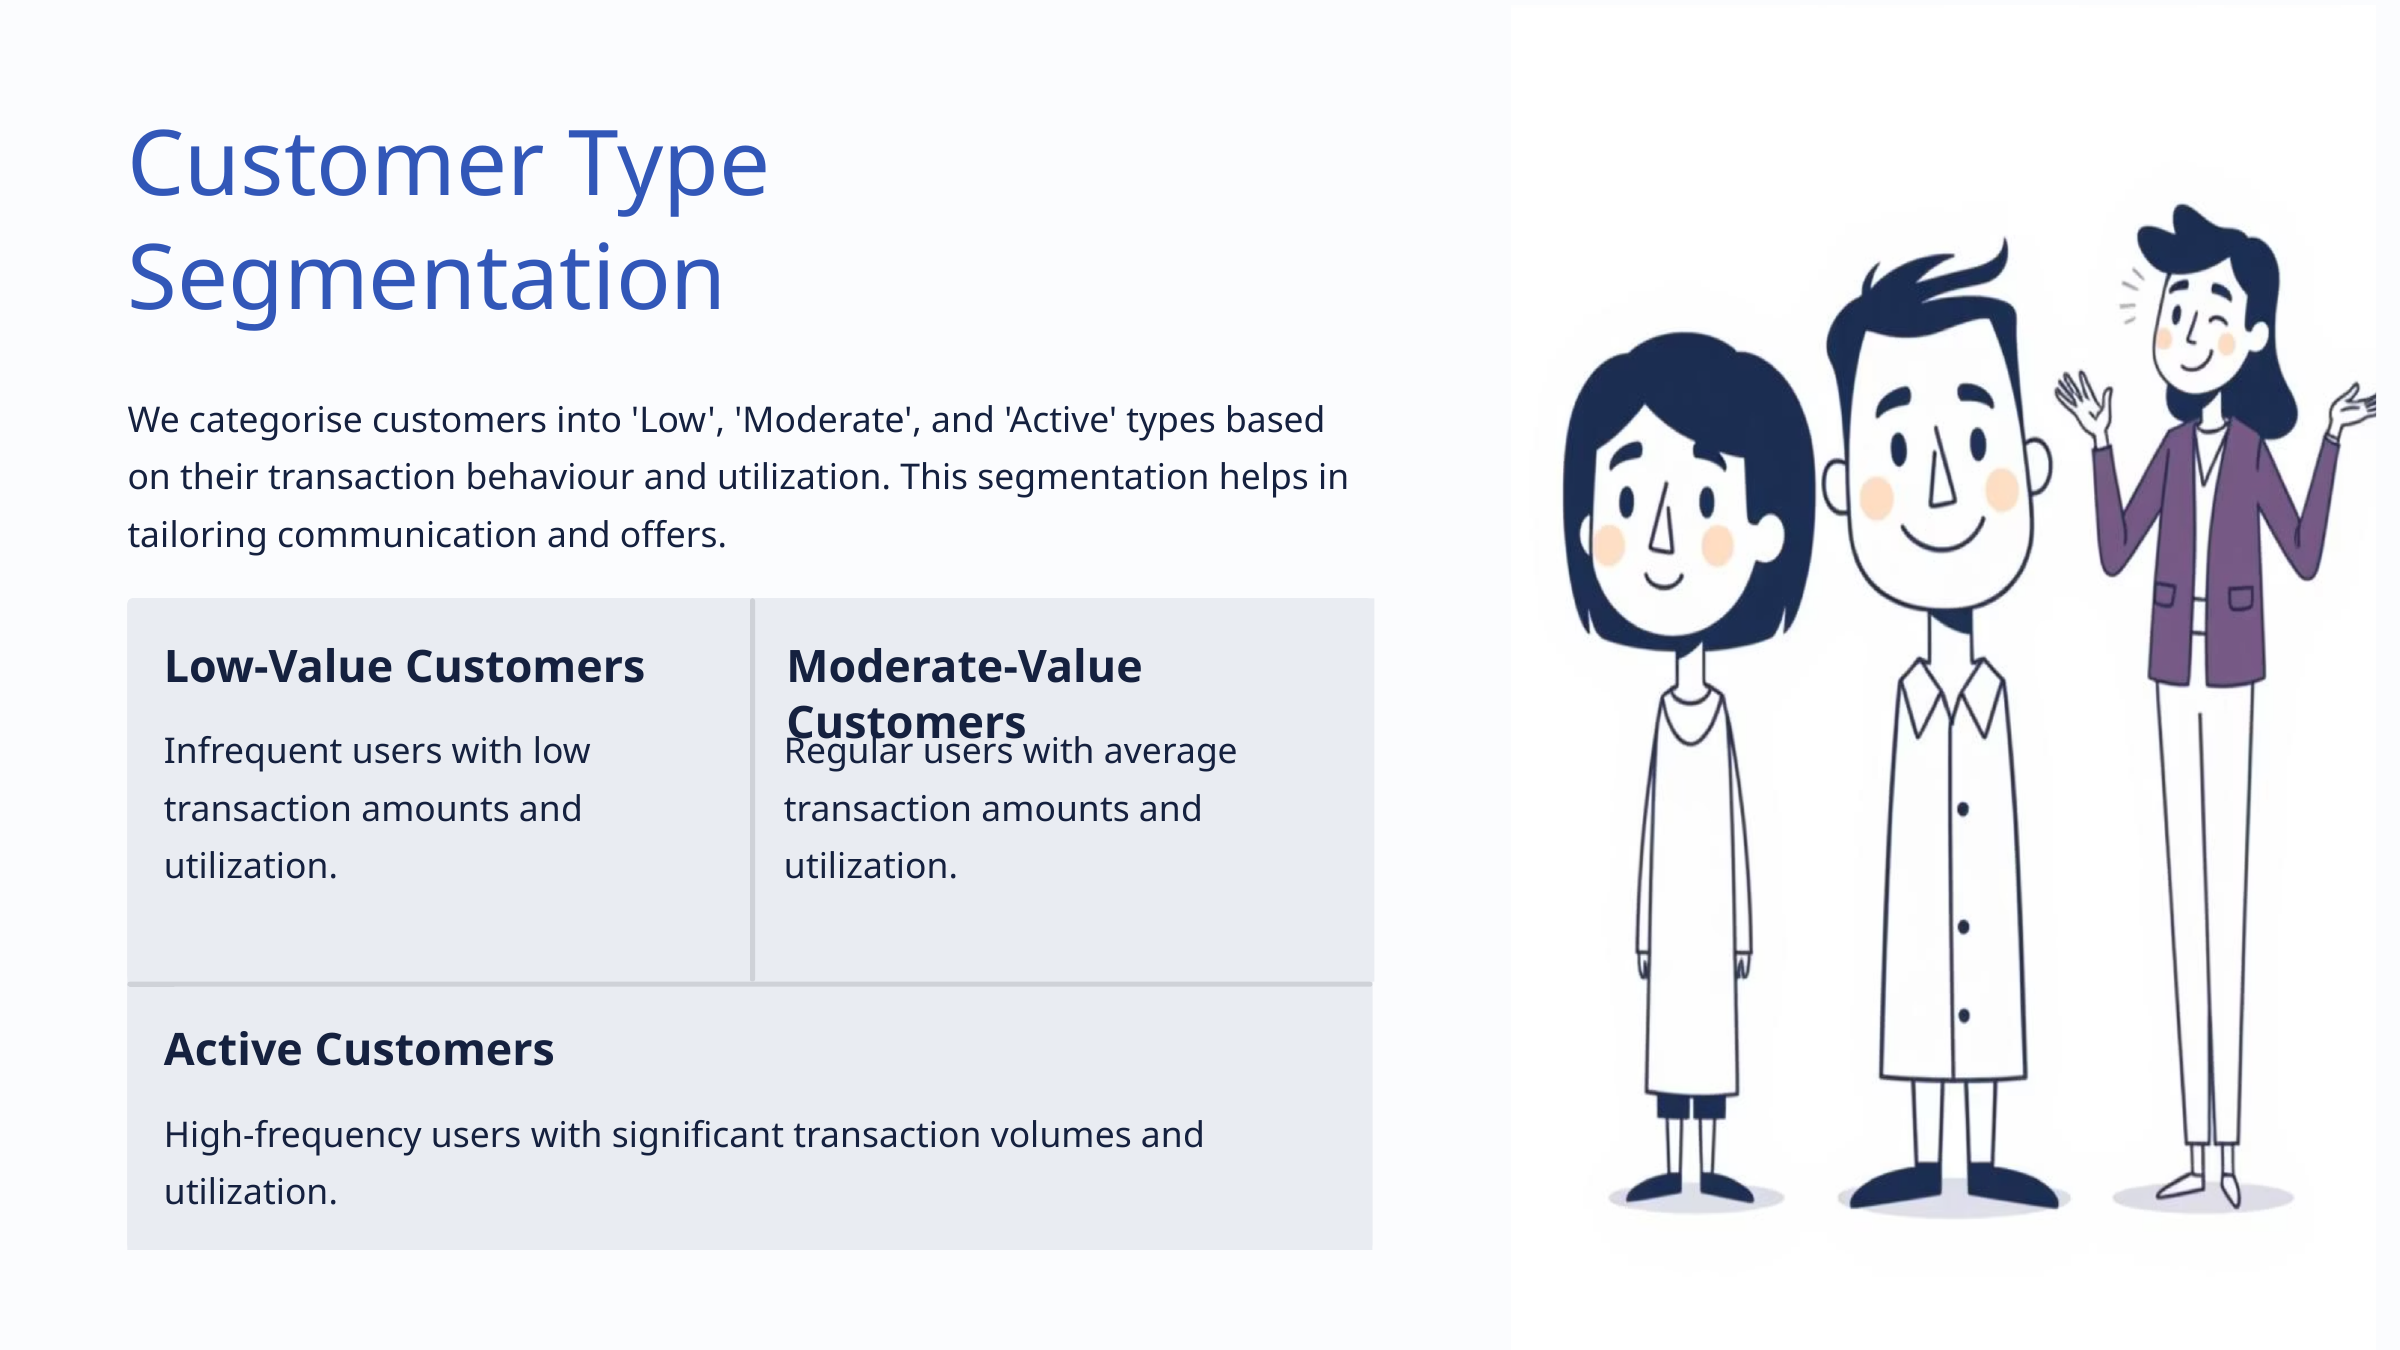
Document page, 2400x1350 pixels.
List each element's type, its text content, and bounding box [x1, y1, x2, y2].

text_box [755, 598, 1375, 982]
text_box [127, 981, 1373, 987]
text_box Moderate-Value Customers [786, 634, 1337, 712]
text_box Infrequent users with low transaction amounts and utilization. [163, 713, 714, 889]
text_box Customer Type Segmentation [127, 100, 1373, 328]
text_box High-frequency users with significant transaction volumes and utilization. [163, 1096, 1336, 1214]
text_box [750, 598, 756, 981]
text_box We categorise customers into 'Low', 'Moderate', and 'Active' types based on their transaction behaviour and utilization. This segmentation helps in tailoring communication and offers. [127, 382, 1373, 558]
text_box [127, 598, 750, 981]
picture [1511, 4, 2377, 1350]
text_box [127, 986, 1373, 1250]
text_box Regular users with average transaction amounts and utilization. [783, 713, 1334, 889]
text_box Active Customers [163, 1018, 620, 1075]
text_box Low-Value Customers [163, 634, 637, 692]
